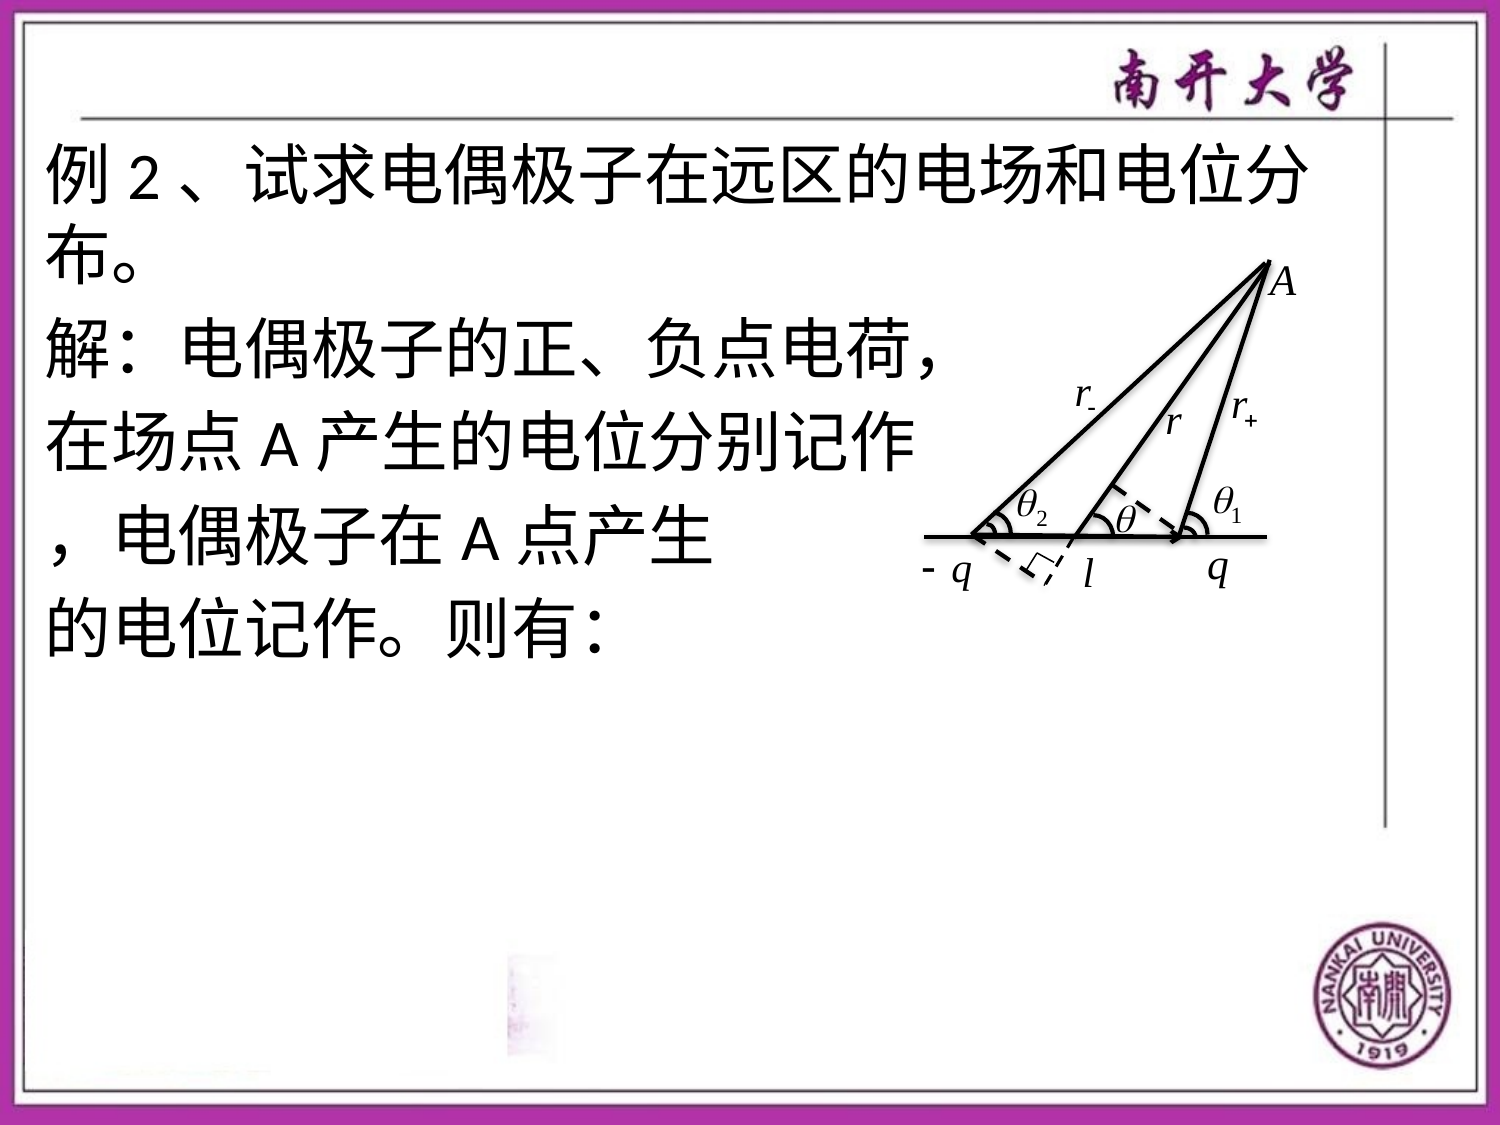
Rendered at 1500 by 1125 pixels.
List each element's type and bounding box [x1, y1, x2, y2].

text_box [1036, 552, 1040, 563]
text_box [1010, 476, 1055, 534]
text_box [1200, 550, 1238, 598]
text_box [1207, 473, 1249, 531]
text_box [971, 545, 1040, 585]
text_box [1111, 484, 1185, 537]
text_box [1259, 255, 1304, 303]
text_box [1045, 536, 1075, 585]
picture [0, 0, 1500, 1125]
text_box [1077, 538, 1110, 599]
text_box [1224, 375, 1267, 436]
text_box [971, 262, 1266, 535]
text_box [915, 554, 982, 601]
text_box [1158, 405, 1191, 442]
text_box [1024, 552, 1038, 573]
text_box [1067, 363, 1111, 424]
text_box [971, 534, 1007, 538]
